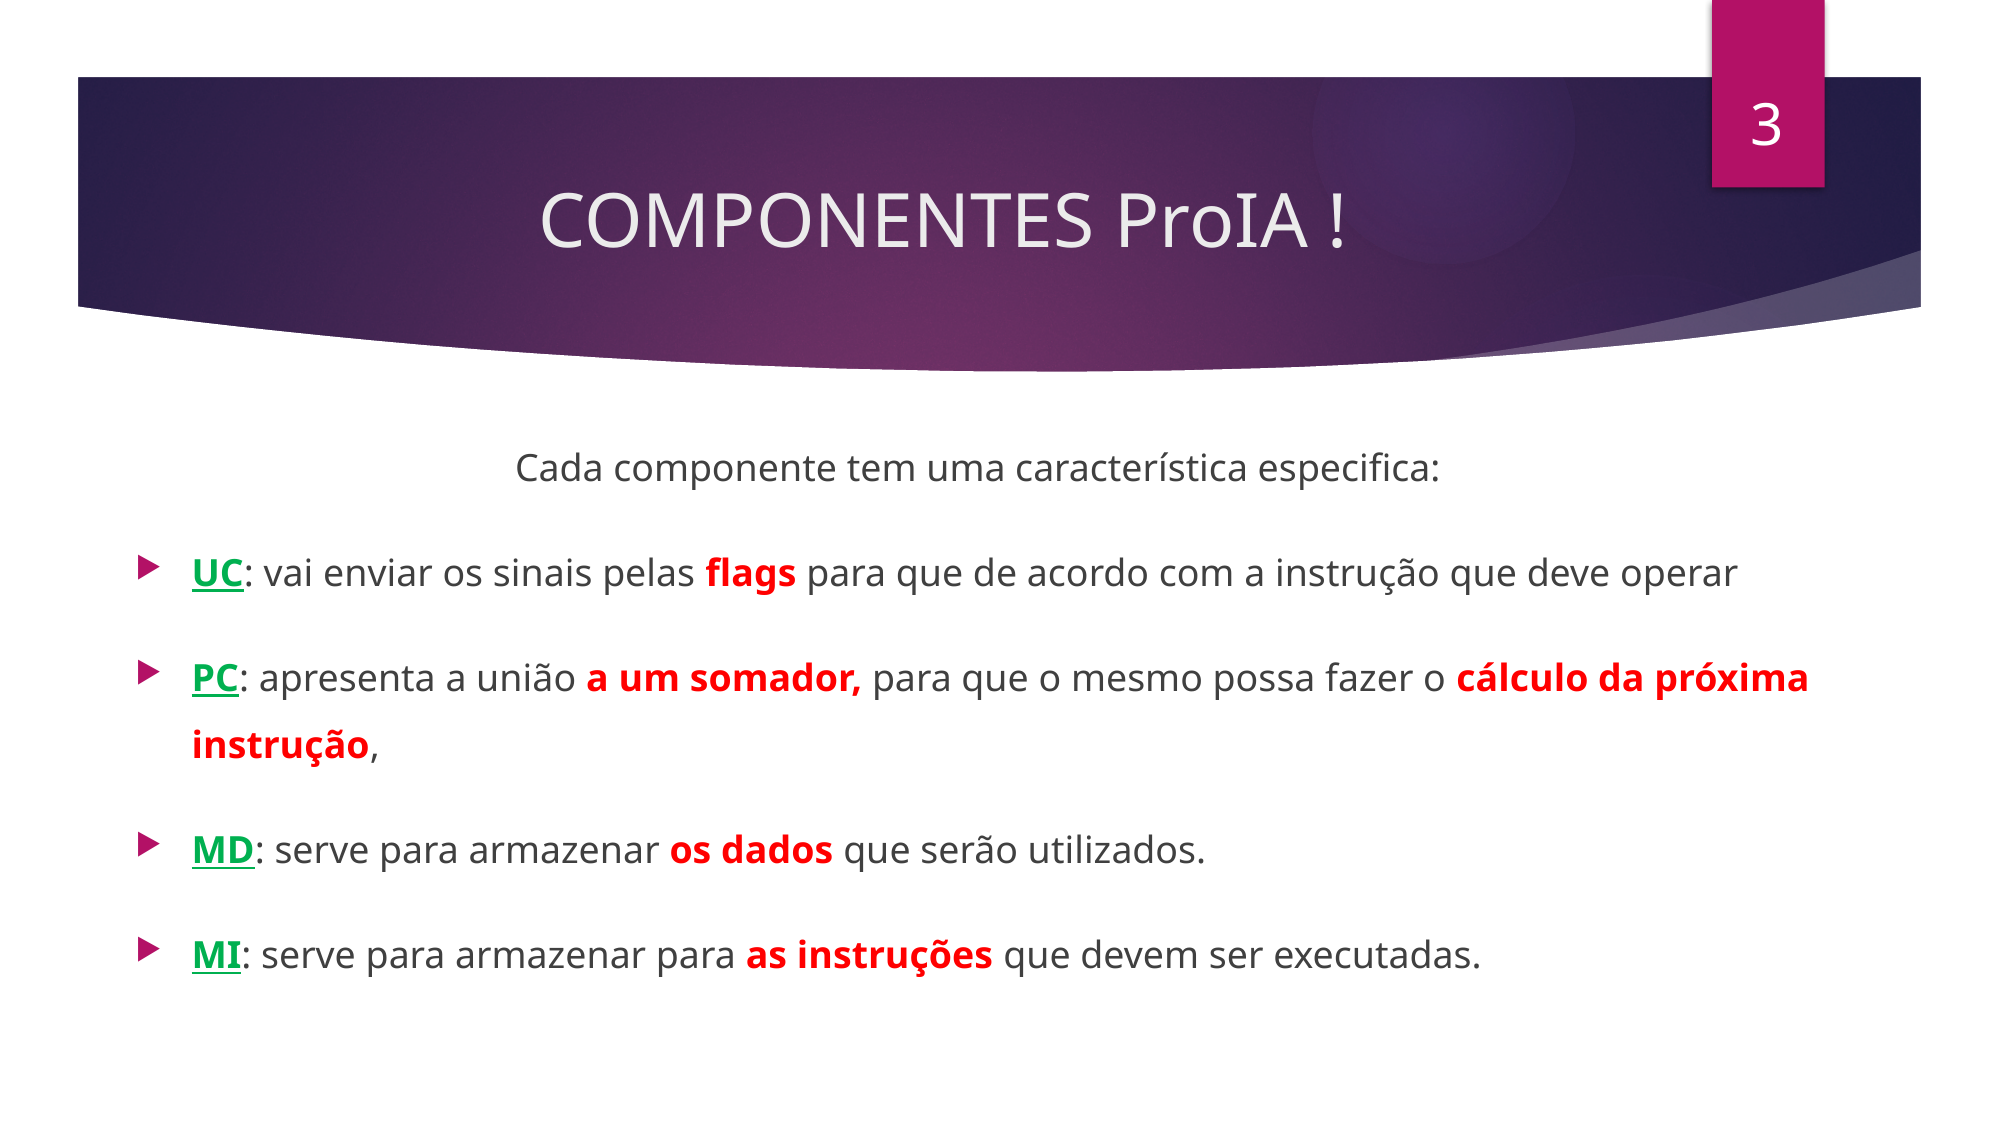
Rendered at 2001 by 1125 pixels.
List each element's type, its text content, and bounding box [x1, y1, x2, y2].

title COMPONENTES ProIA ! [189, 159, 1698, 276]
subtitle Cada componente tem uma característica especifica: UC: vai enviar os sinais pelas flags para que de acordo com a instrução que deve operar PC: apresenta a união a um somador, para que o mesmo possa fazer o cálculo da próxima instrução, MD: serve para armazenar os dados que serão utilizados. MI: serve para armazenar para as instruções que devem ser executadas. [120, 413, 1836, 1050]
slide_number 3 [1698, 48, 1836, 175]
